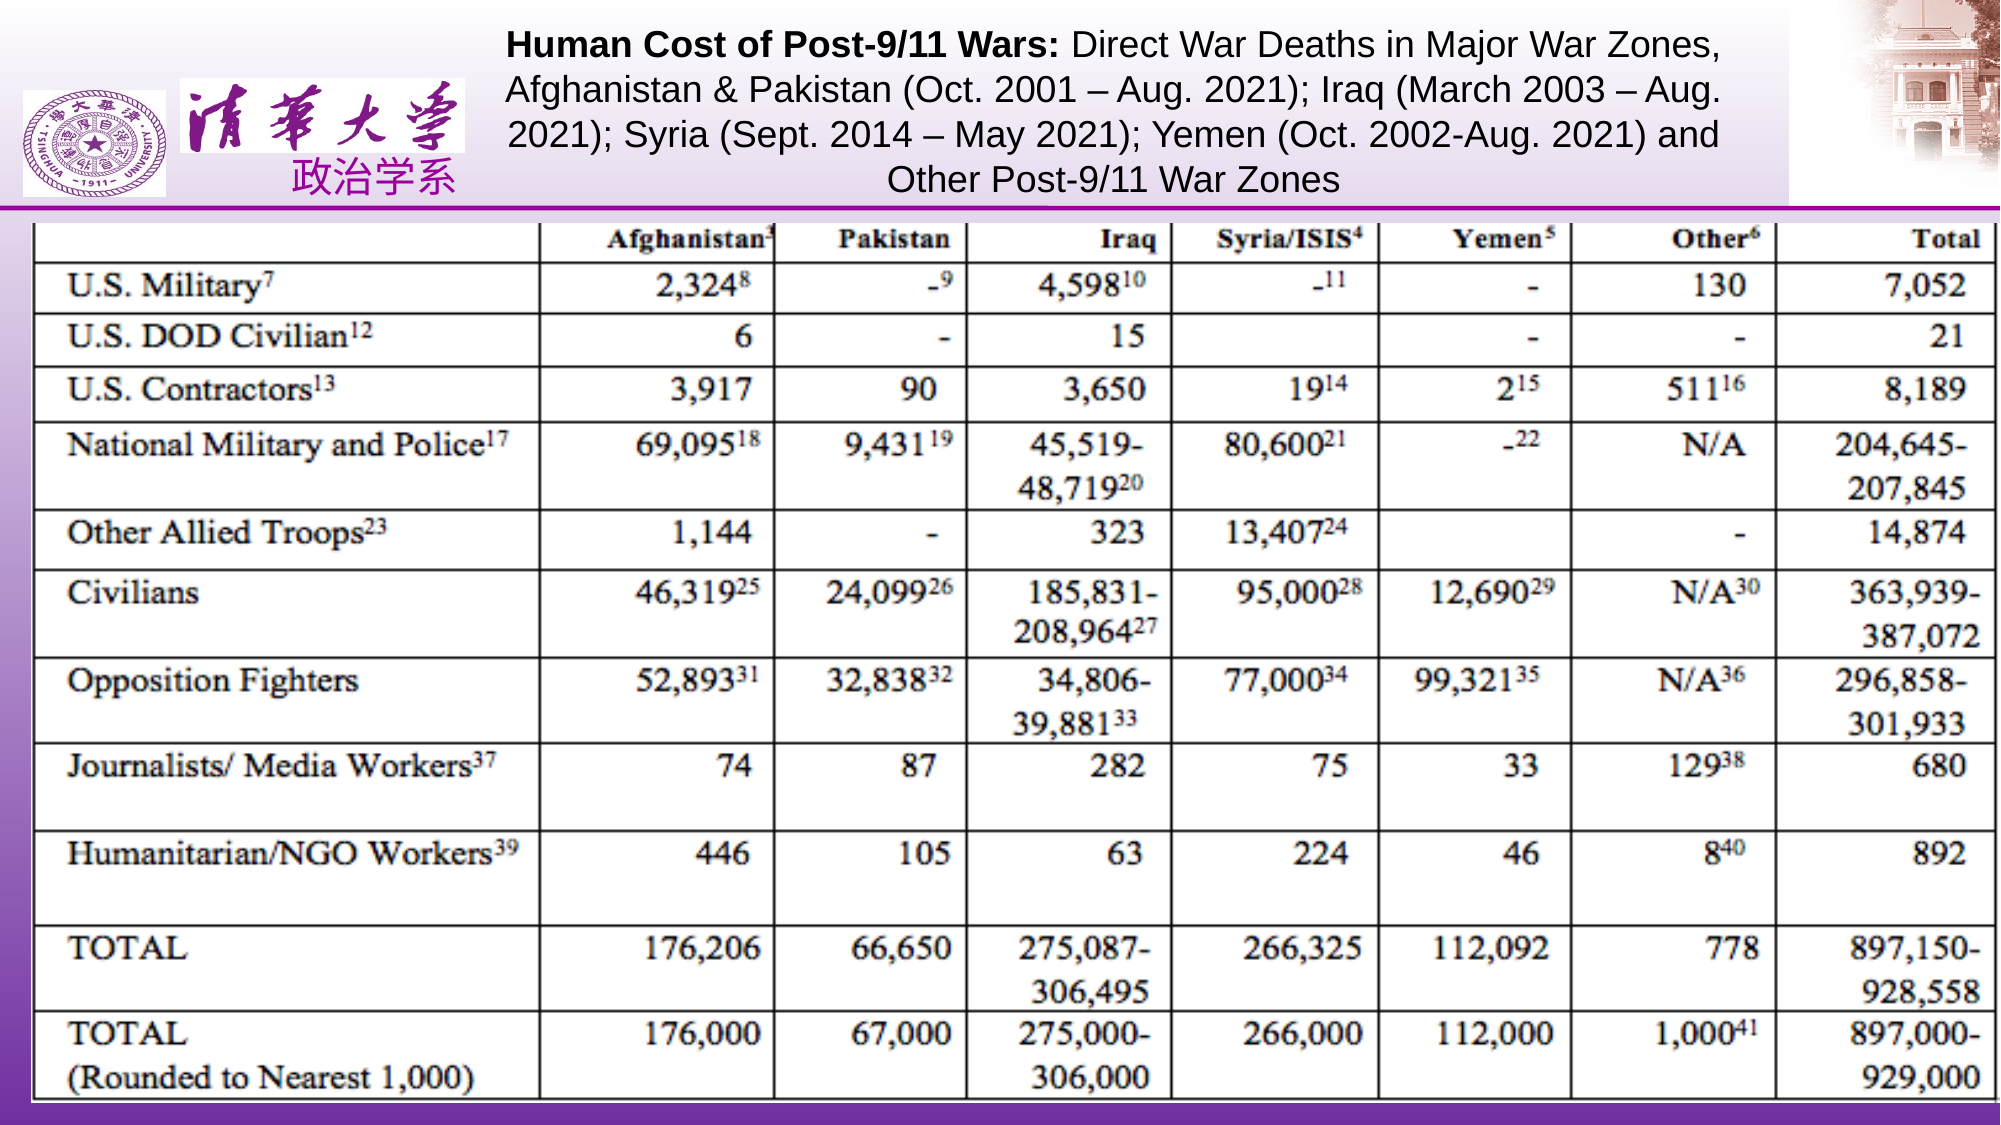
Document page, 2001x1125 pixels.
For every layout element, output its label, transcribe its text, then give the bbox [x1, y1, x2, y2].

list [30, 223, 2000, 1103]
picture [180, 78, 465, 153]
title Human Cost of Post-9/11 Wars: Direct War Deaths in Major War Zones, Afghanistan & Pakistan (Oct. 2001 – Aug. 2021); Iraq (March 2003 – Aug. 2021); Syria (Sept. 2014 – May 2021); Yemen (Oct. 2002-Aug. 2021) and Other Post-9/11 War Zones [487, 47, 1741, 173]
picture [23, 90, 166, 197]
picture [1789, 0, 2000, 205]
